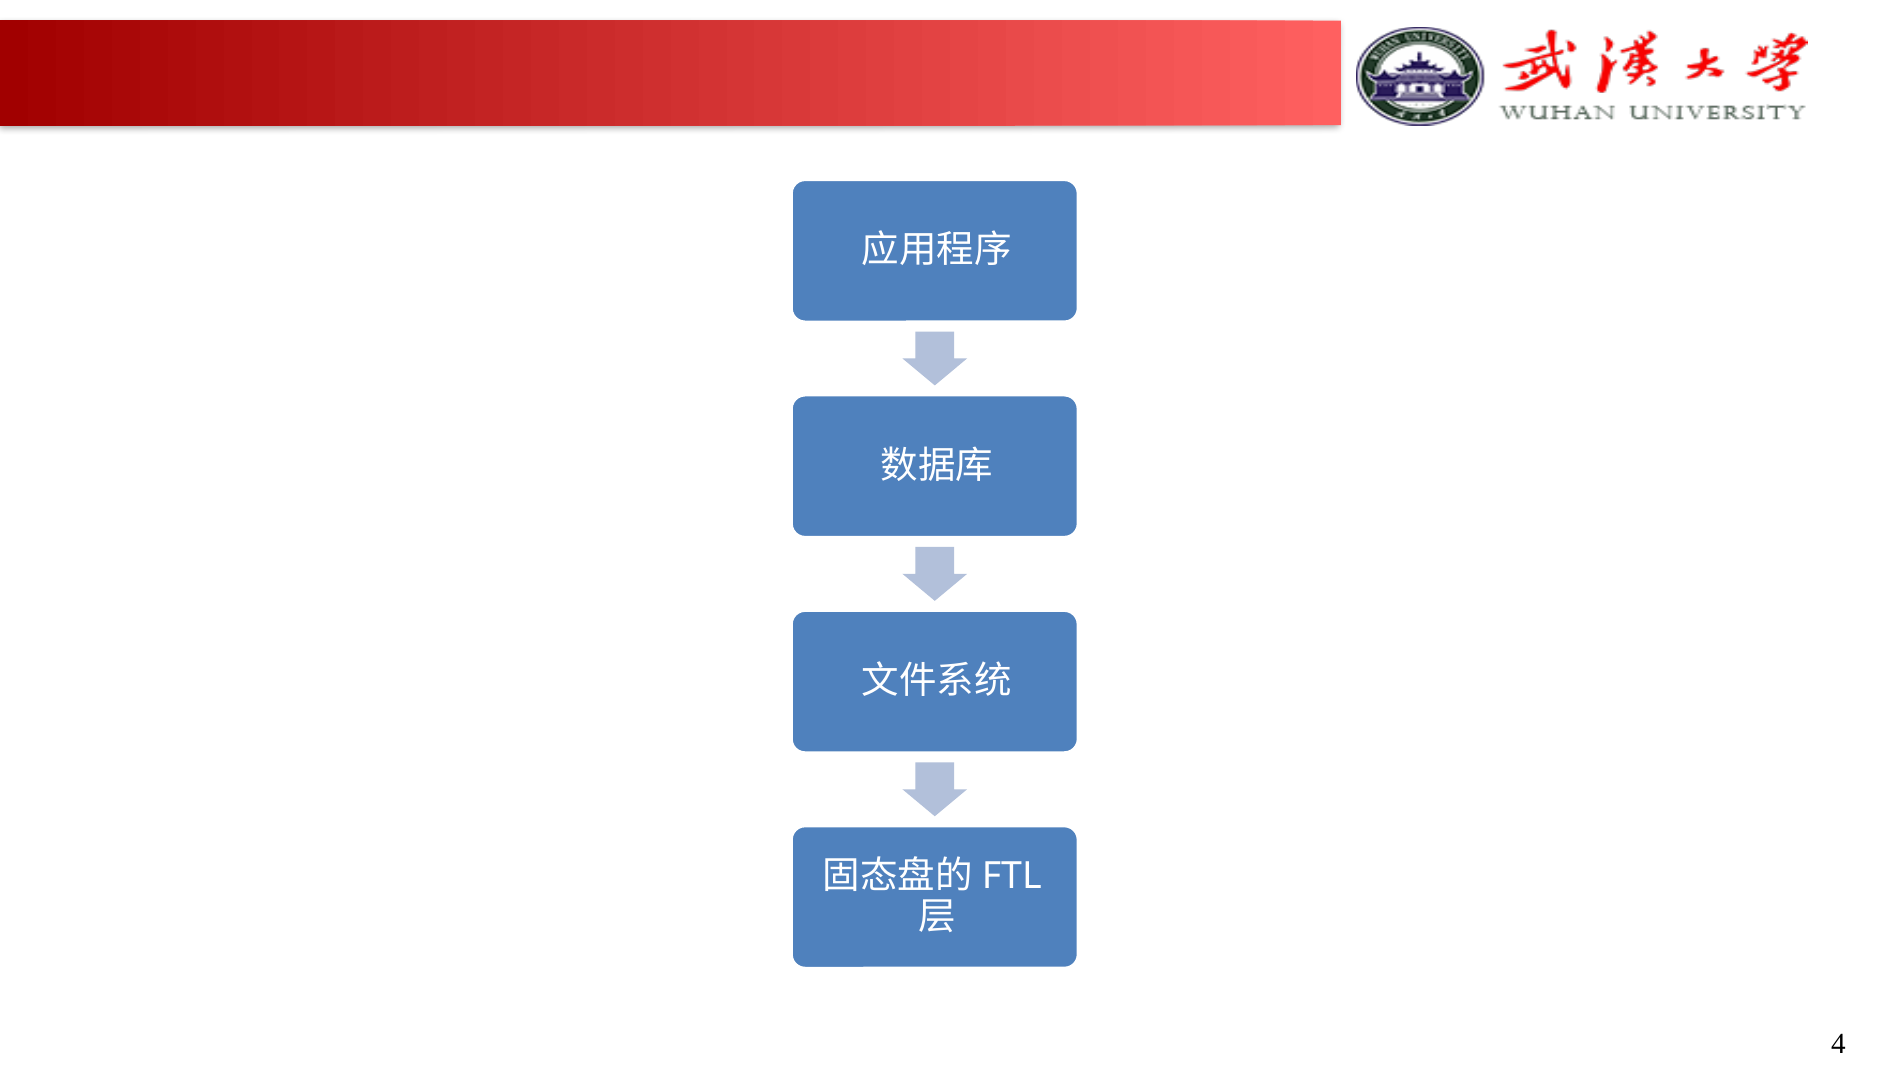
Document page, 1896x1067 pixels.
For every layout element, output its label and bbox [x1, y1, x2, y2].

list [61, 178, 1808, 970]
picture [1356, 27, 1808, 126]
